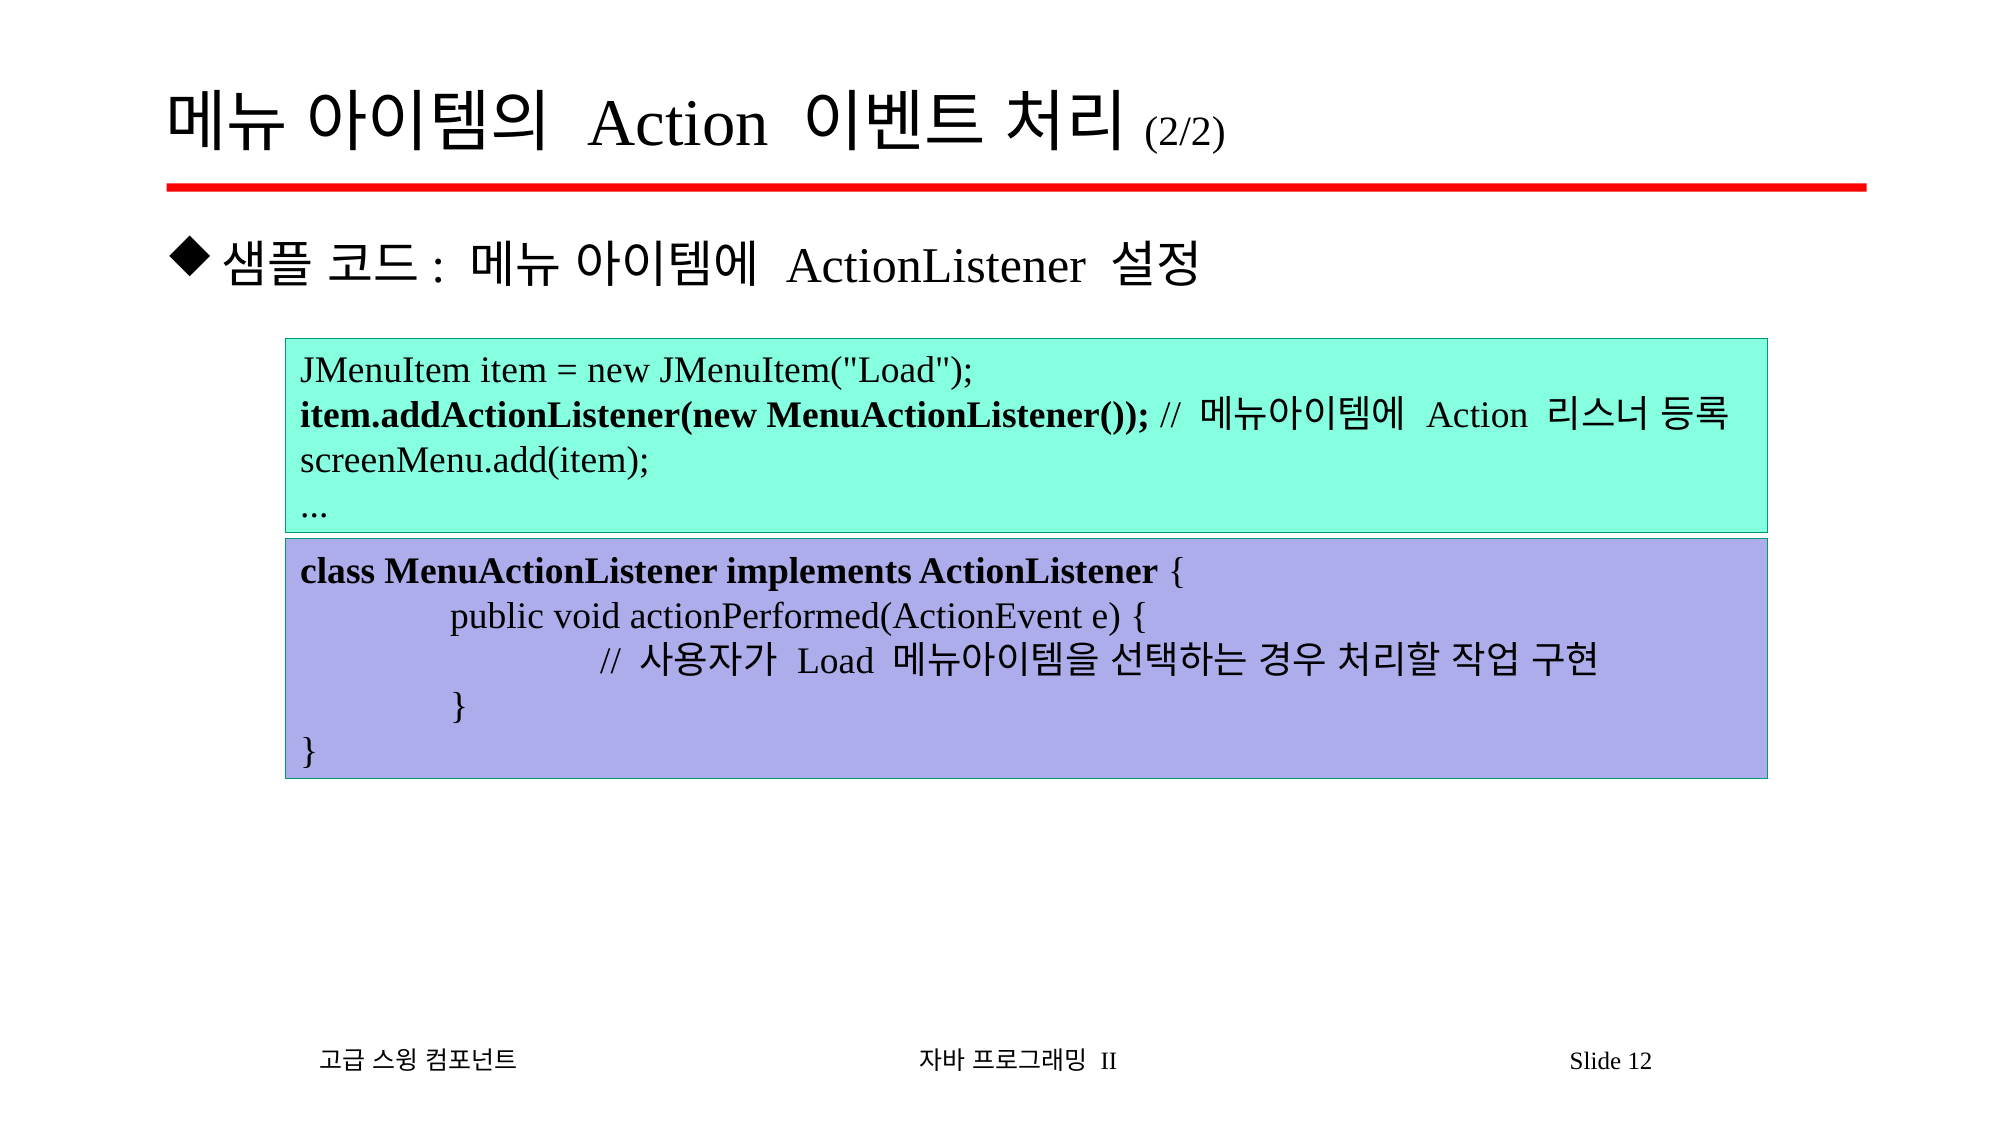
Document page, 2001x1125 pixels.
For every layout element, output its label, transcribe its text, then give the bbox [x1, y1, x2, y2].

title 메뉴 아이템의 Action 이벤트 처리(2/2) [150, 50, 1850, 188]
text_box class MenuActionListener implements ActionListener { public void actionPerformed(ActionEvent e) { // 사용자가 Load 메뉴아이템을 선택하는 경우 처리할 작업 구현 } } [285, 538, 1768, 779]
text_box JMenuItem item = new JMenuItem("Load"); item.addActionListener(new MenuActionListener()); // 메뉴아이템에 Action 리스너 등록 screenMenu.add(item); ... [285, 338, 1768, 533]
list 샘플 코드: 메뉴 아이템에 ActionListener 설정 [150, 224, 1850, 1000]
